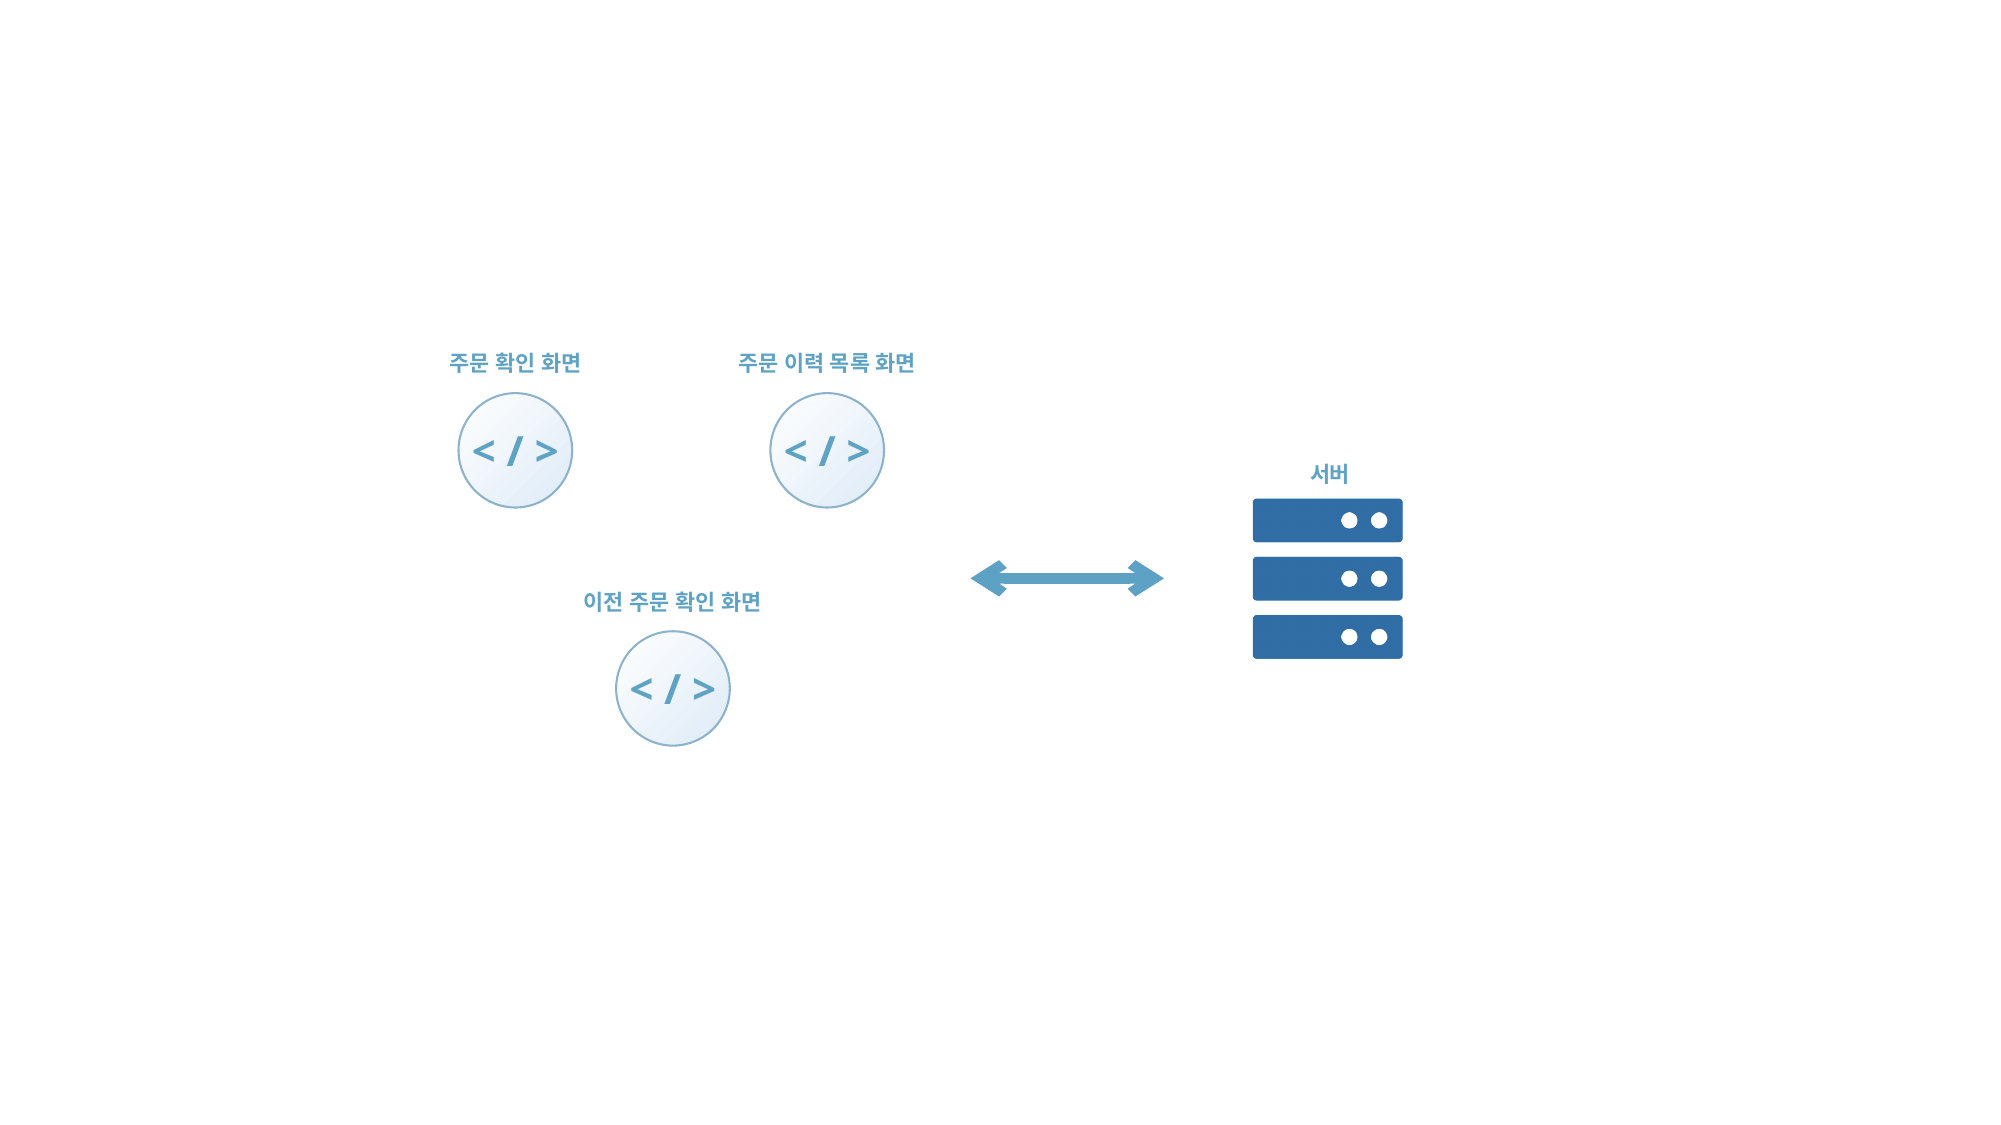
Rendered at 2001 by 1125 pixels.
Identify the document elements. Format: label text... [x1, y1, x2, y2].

text_box 서버 [1220, 453, 1440, 495]
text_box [452, 393, 579, 508]
text_box 이전 주문 확인 화면 [563, 580, 783, 622]
text_box 주문 확인 화면 [420, 342, 610, 384]
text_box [609, 631, 736, 746]
picture [1223, 474, 1432, 683]
text_box 주문 이력 목록 화면 [717, 342, 937, 384]
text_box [764, 393, 891, 508]
